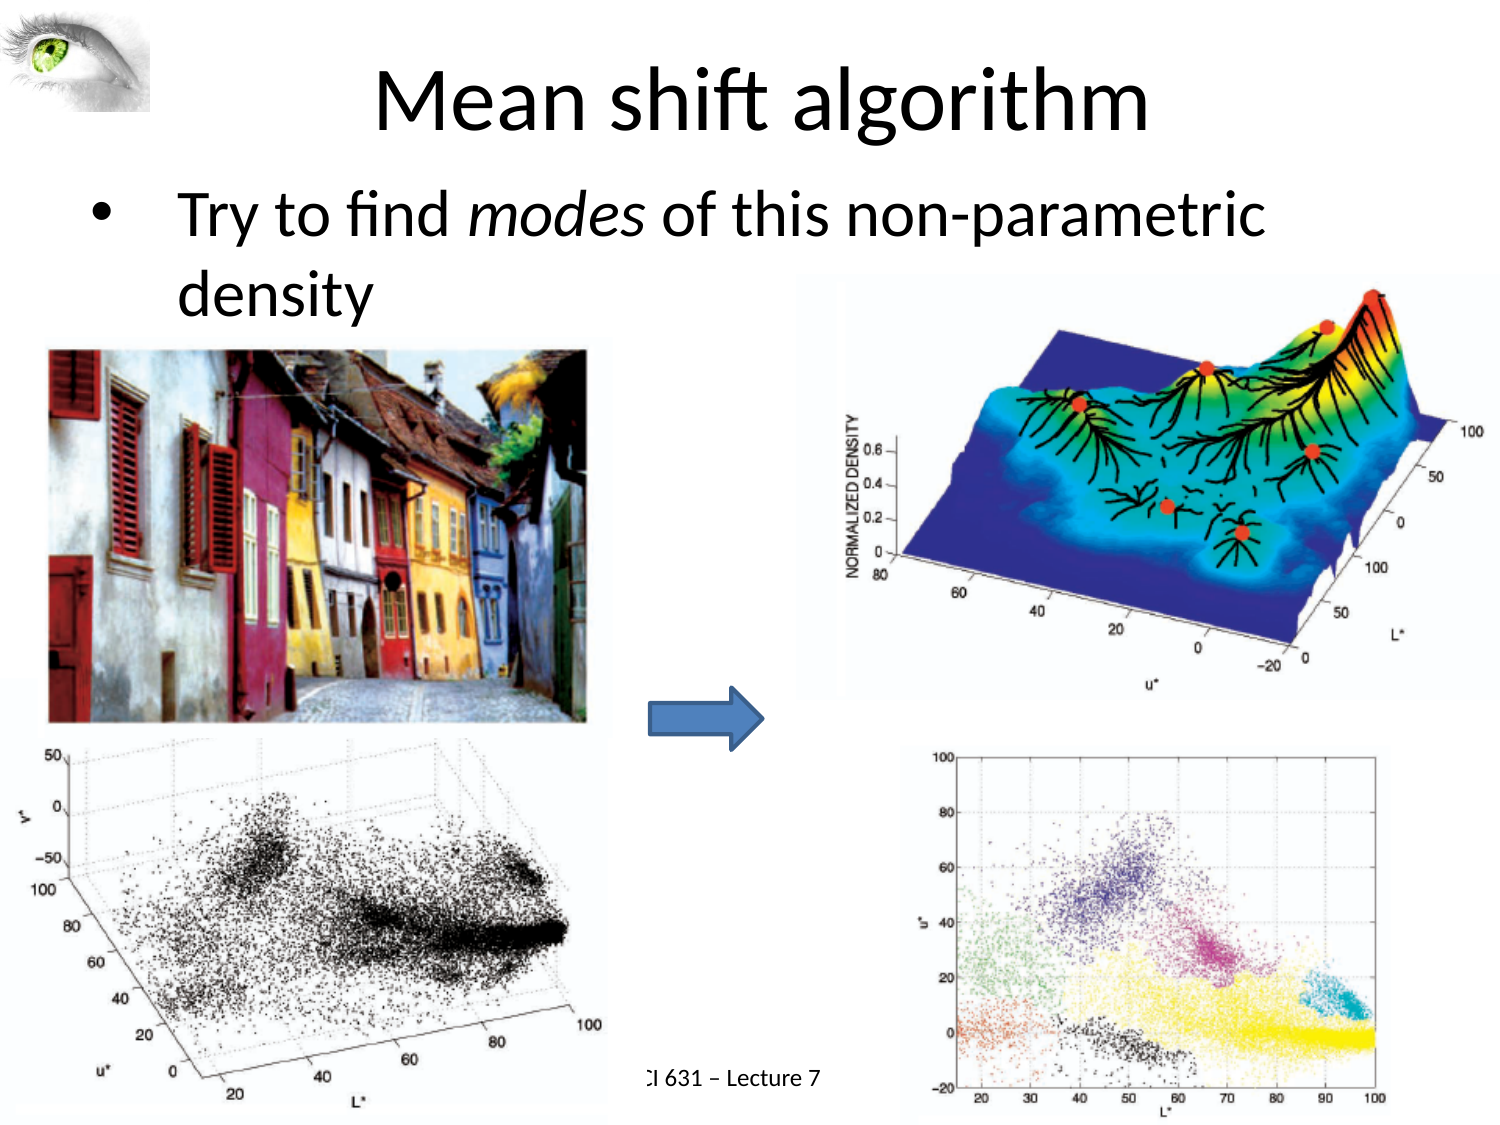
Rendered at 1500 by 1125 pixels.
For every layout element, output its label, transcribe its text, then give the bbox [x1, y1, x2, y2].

picture [0, 337, 648, 1125]
list Try to find modes of this non-parametric density [75, 162, 1425, 905]
picture [0, 0, 87, 112]
picture [899, 729, 1426, 1125]
title Mean shift algorithm [87, 0, 1438, 188]
picture [796, 274, 1500, 701]
text_box [651, 685, 765, 752]
